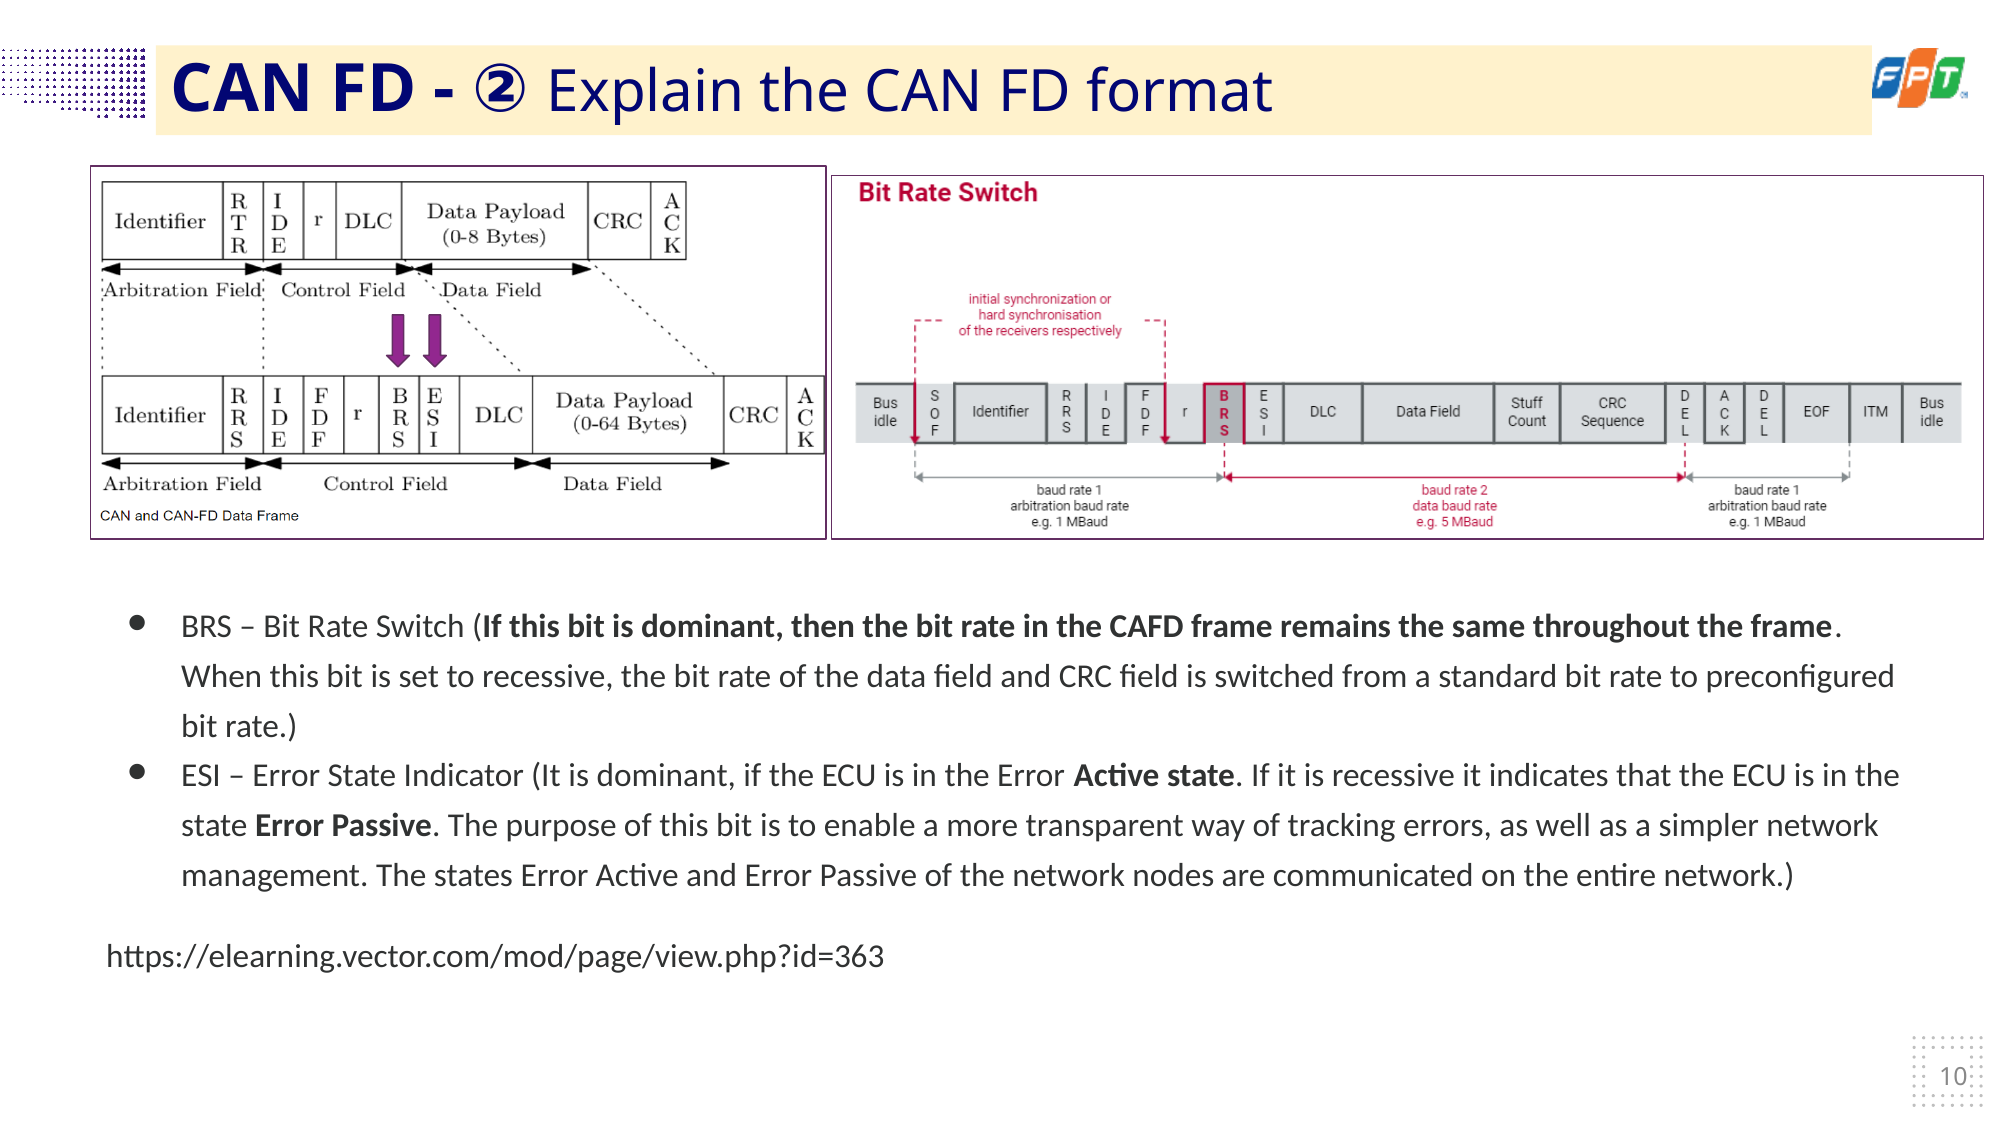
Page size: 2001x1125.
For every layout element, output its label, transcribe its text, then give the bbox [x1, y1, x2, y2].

slide_number ‹#› [1898, 1047, 1983, 1108]
picture [90, 166, 826, 539]
title CAN FD - ② Explain the CAN FD format [155, 45, 1872, 136]
picture [1872, 48, 1968, 111]
text_box BRS – Bit Rate Switch (If this bit is dominant, then the bit rate in the CAFD frame remains the same throughout the frame. When this bit is set to recessive, the bit rate of the data field and CRC field is switched from a standard bit rate to preconfigured bit rate.) ESI – Error State Indicator (It is dominant, if the ECU is in the Error Active state. If it is recessive it indicates that the ECU is in the state Error Passive. The purpose of this bit is to enable a more transparent way of tracking errors, as well as a simpler network management. The states Error Active and Error Passive of the network nodes are communicated on the entire network.) https://elearning.vector.com/mod/page/view.php?id=363 [91, 578, 2000, 990]
picture [831, 175, 1983, 539]
